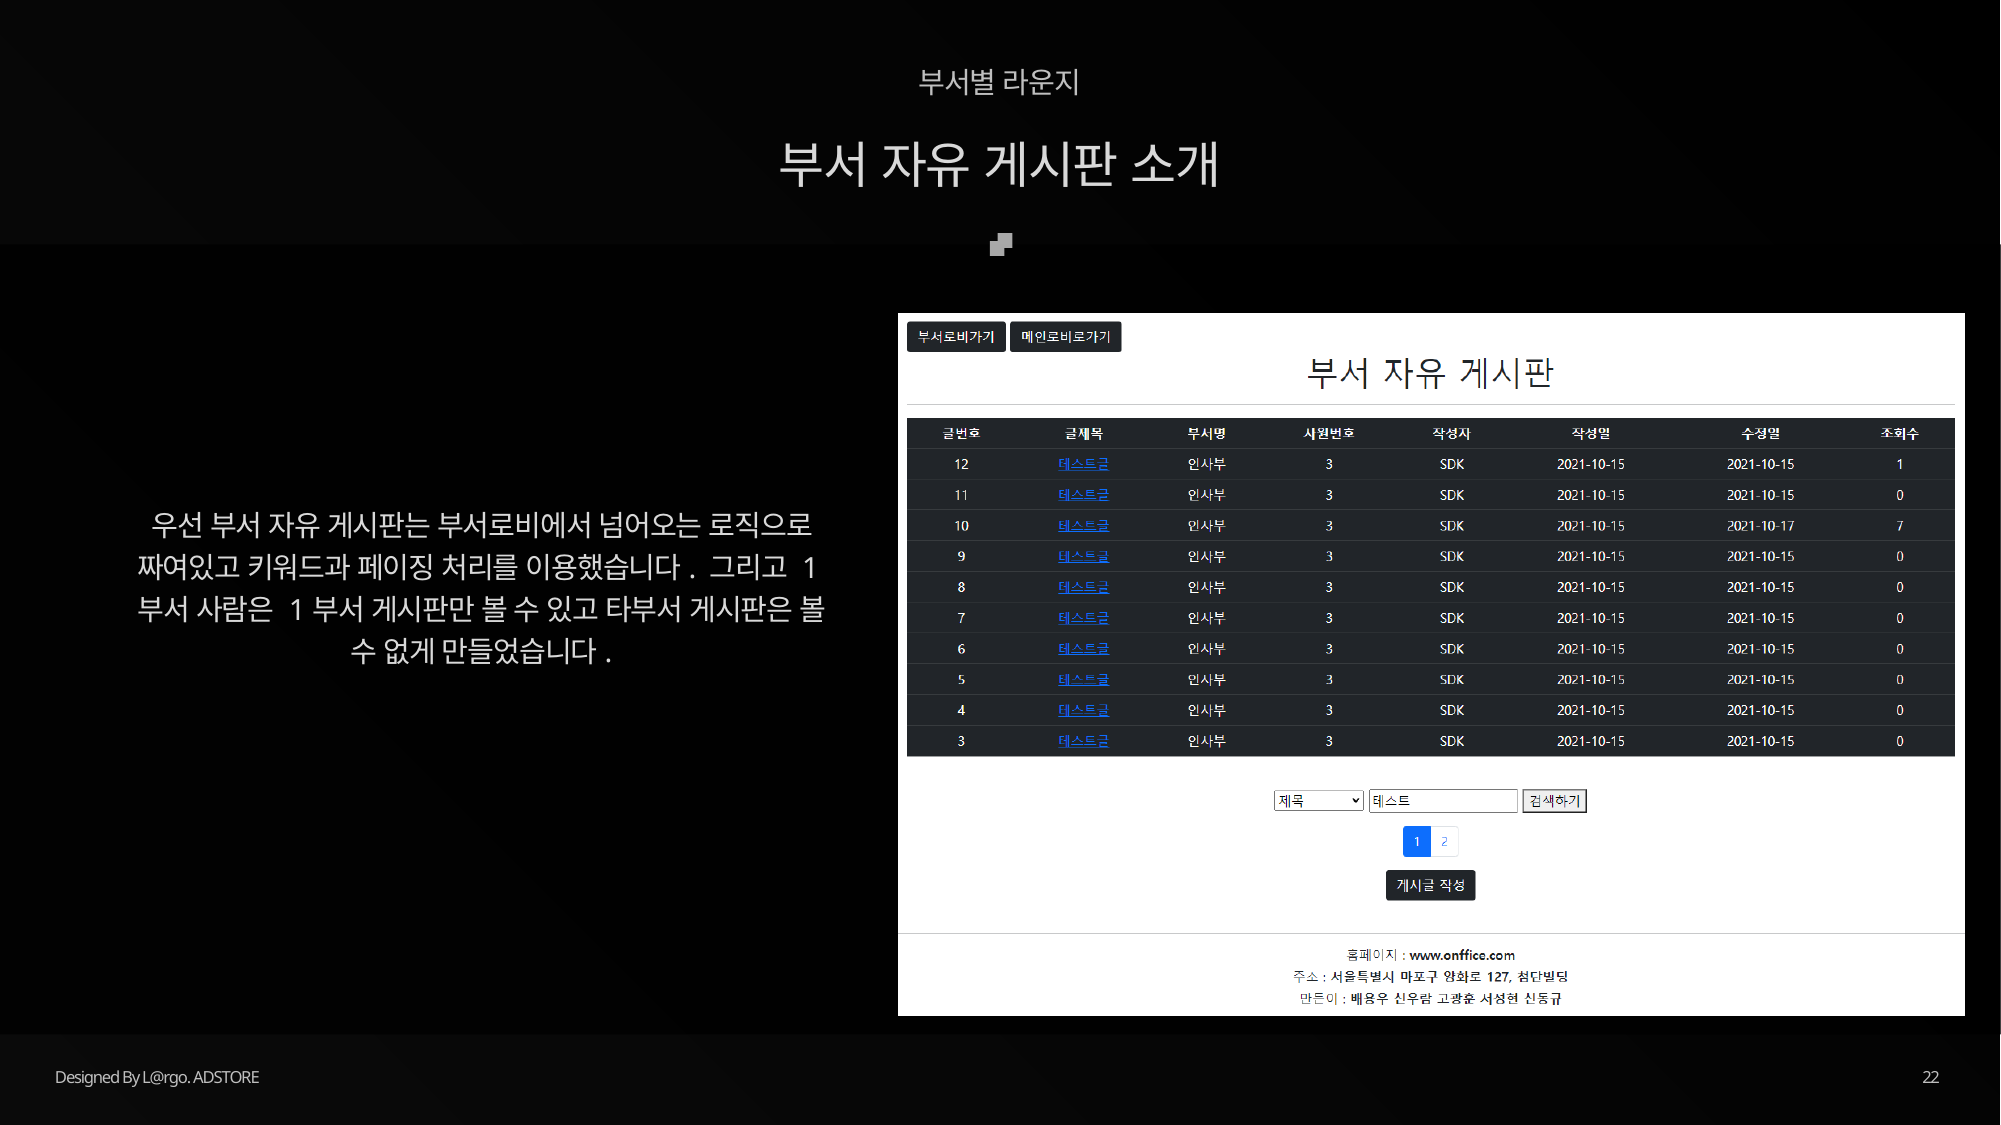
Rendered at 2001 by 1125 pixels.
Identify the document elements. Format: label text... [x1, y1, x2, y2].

footer Designed By L@rgo. ADSTORE [54, 1059, 408, 1093]
title 부서 자유 게시판 소개 [667, 110, 1333, 205]
list 우선 부서 자유 게시판는 부서로비에서 넘어오는 로직으로 짜여있고 키워드과 페이징 처리를 이용했습니다. 그리고 1부서 사람은 1부서 게시판만 볼 수 있고 타부서 게시판은 볼 수 없게 만들었습니다. [114, 314, 850, 896]
picture [898, 313, 1965, 1016]
slide_number 22 [1892, 1059, 1940, 1093]
list 부서별 라운지 [667, 47, 1333, 110]
